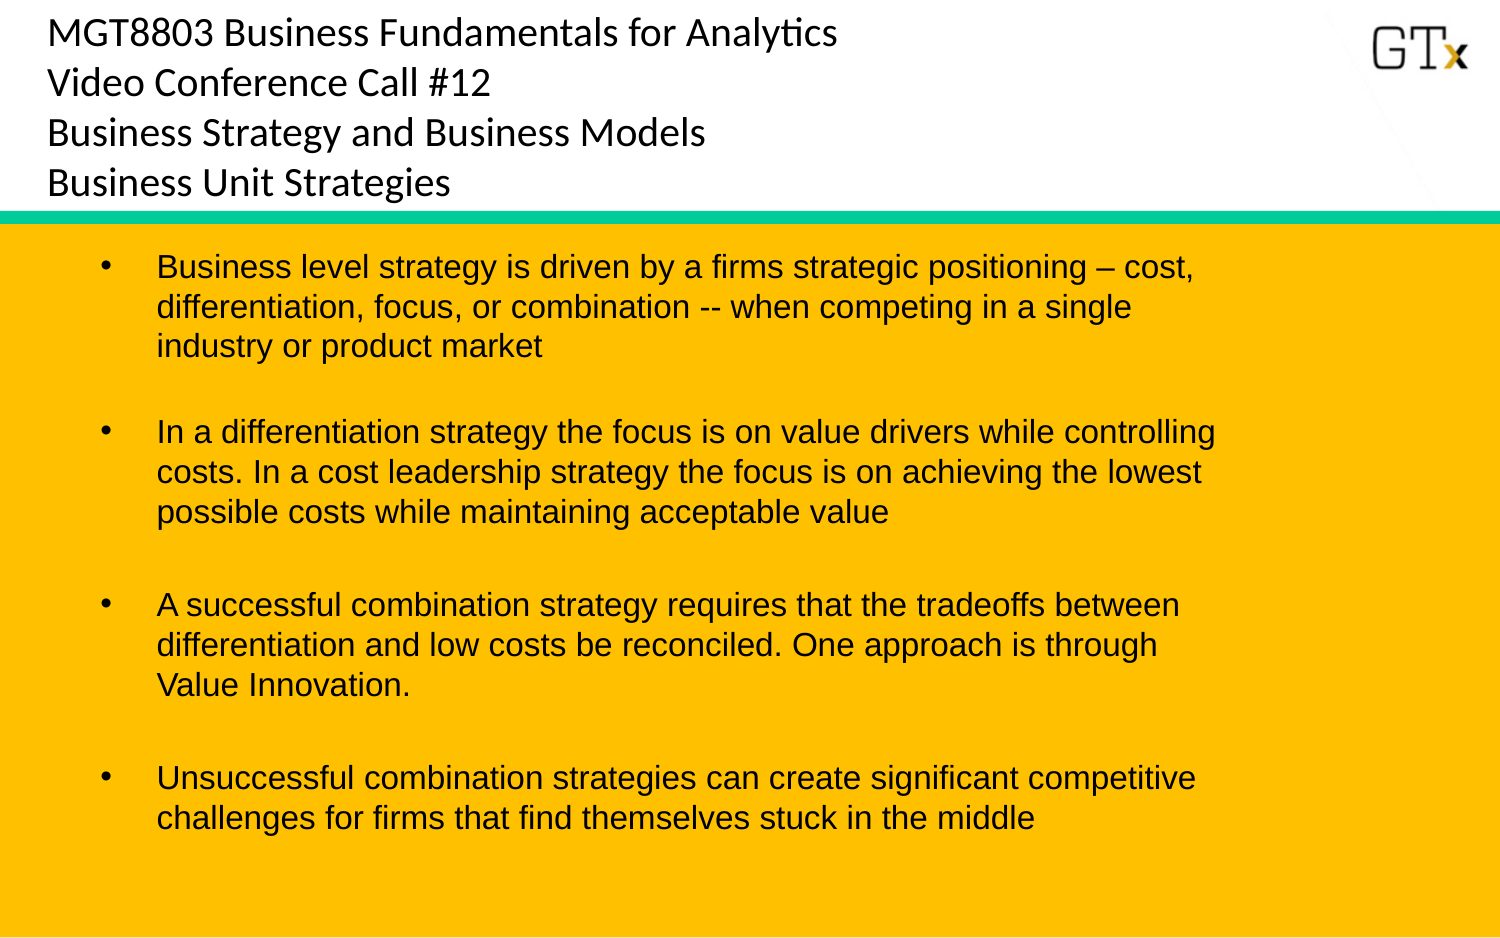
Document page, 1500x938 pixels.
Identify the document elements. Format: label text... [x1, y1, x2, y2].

picture [0, 0, 1500, 210]
text_box In a differentiation strategy the focus is on value drivers while controlling costs. In a cost leadership strategy the focus is on achieving the lowest possible costs while maintaining acceptable value A successful combination strategy requires that the tradeoffs between differentiation and low costs be reconciled. One approach is through Value Innovation. Unsuccessful combination strategies can create significant competitive challenges for firms that find themselves stuck in the middle [85, 402, 1261, 641]
text_box [0, 210, 1500, 224]
text_box [0, 224, 1500, 938]
text_box Business level strategy is driven by a firms strategic positioning – cost, differentiation, focus, or combination -- when competing in a single industry or product market [85, 237, 1261, 402]
title MGT8803 Business Fundamentals for Analytics Video Conference Call #12 Business Strategy and Business Models Business Unit Strategies [32, 47, 1322, 211]
